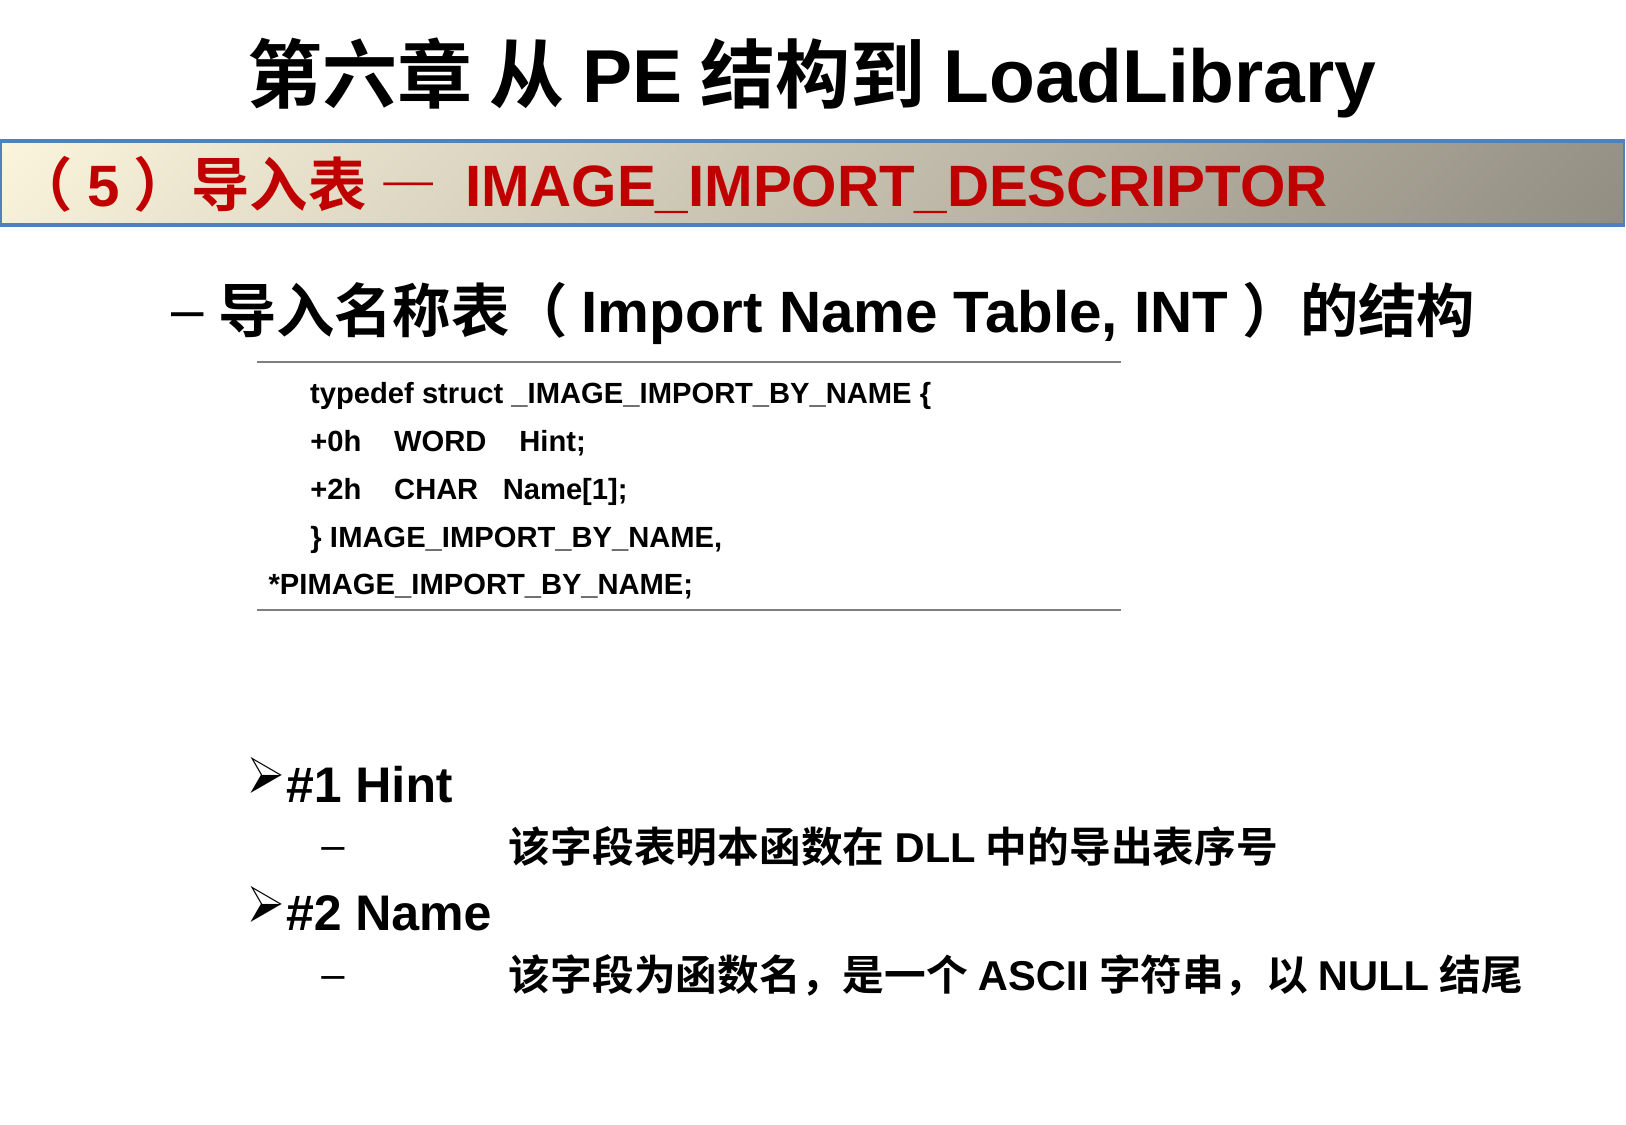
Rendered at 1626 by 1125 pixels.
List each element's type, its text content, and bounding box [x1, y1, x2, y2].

list 导入名称表（Import Name Table, INT）的结构 #1 Hint 该字段表明本函数在DLL中的导出表序号 #2 Name 该字段为函数名，是一个ASCII字符串，以NULL结尾 [81, 267, 1544, 1071]
text_box （5）导入表 — IMAGE_IMPORT_DESCRIPTOR [0, 139, 1625, 227]
table_header typedef struct _IMAGE_IMPORT_BY_NAME { +0h WORD Hint; +2h CHAR Name[1]; } IMAGE_IMPORT_BY_NAME, *PIMAGE_IMPORT_BY_NAME; [257, 363, 1121, 609]
title 第六章 从PE结构到LoadLibrary [81, 19, 1544, 126]
